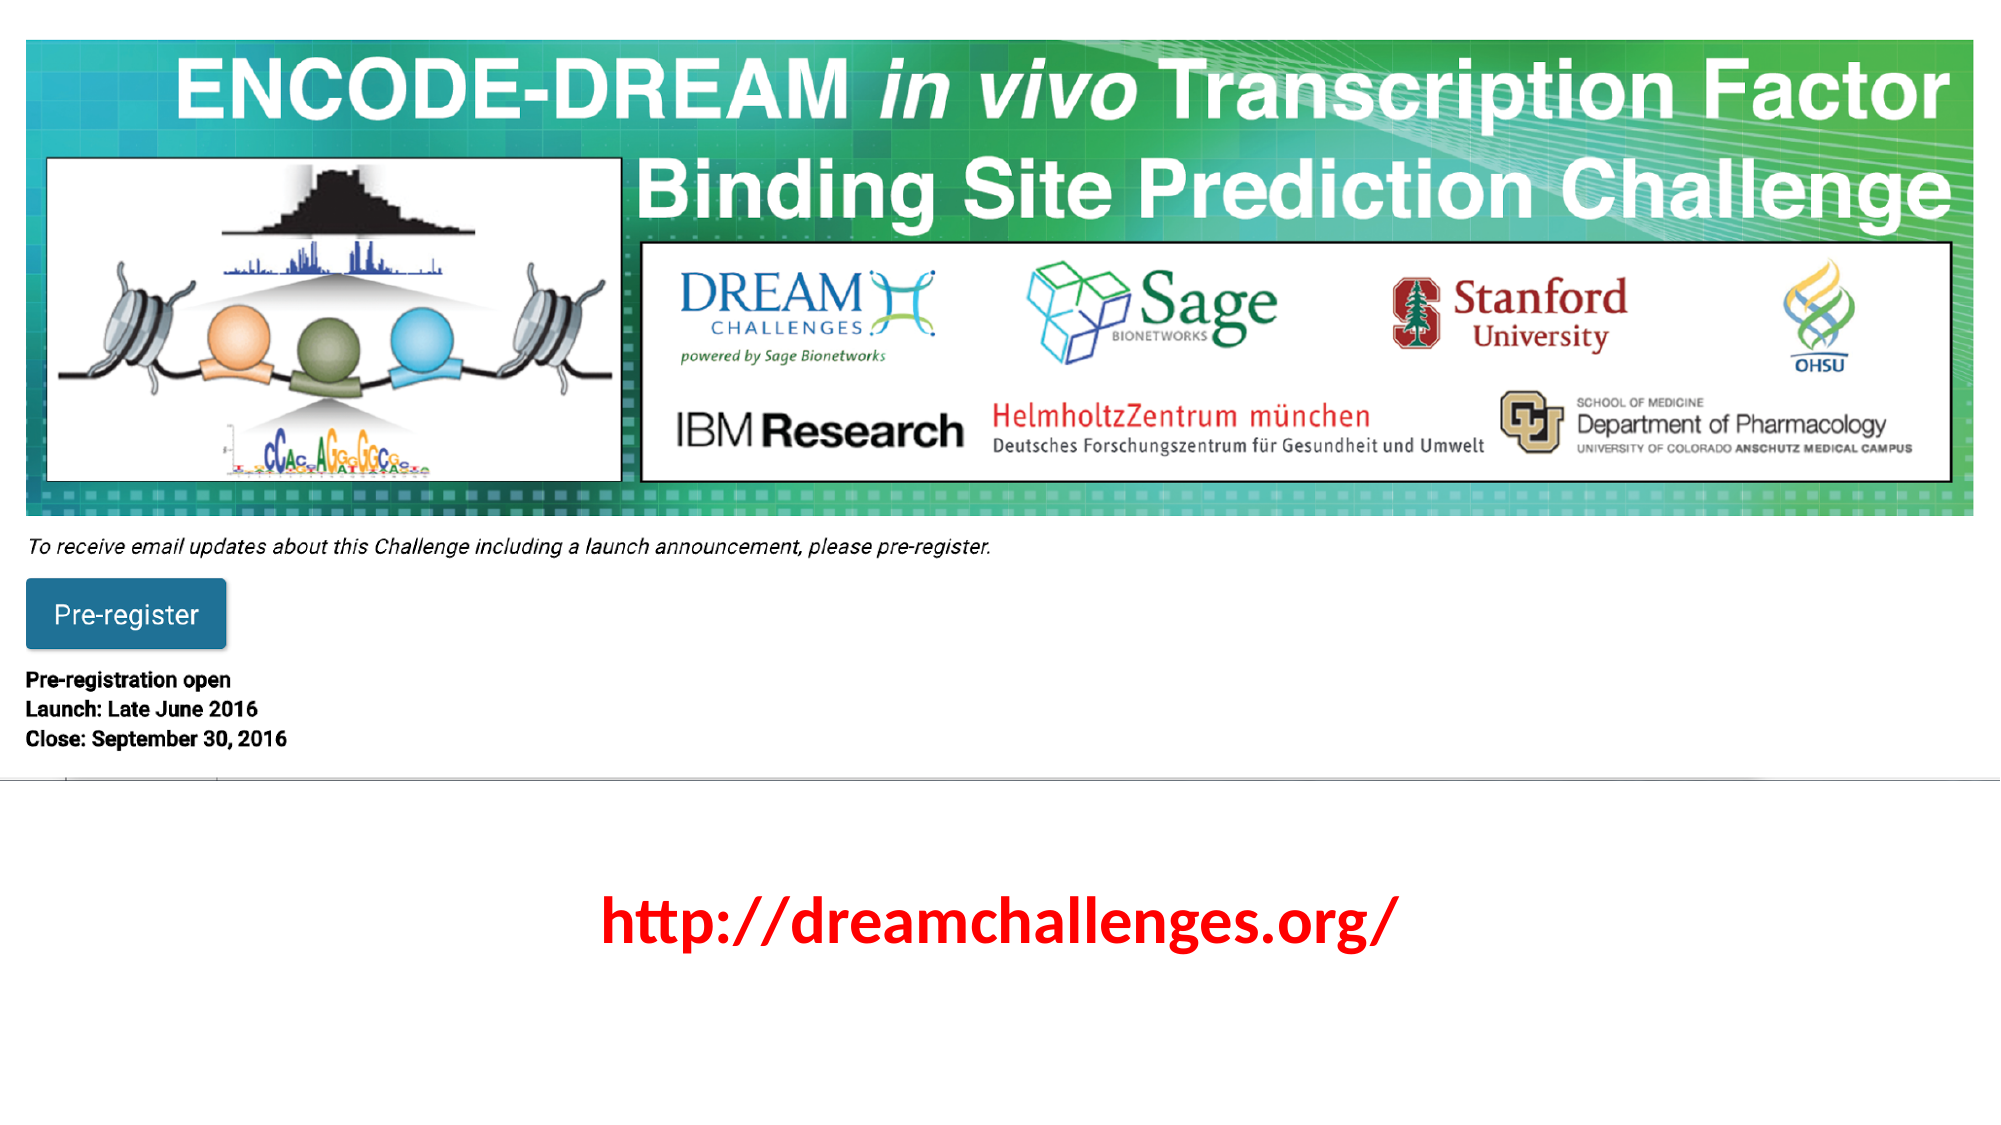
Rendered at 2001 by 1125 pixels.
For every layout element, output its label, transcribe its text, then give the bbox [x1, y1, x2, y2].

text_box http://dreamchallenges.org/ [0, 856, 2000, 1008]
picture [0, 0, 2000, 781]
